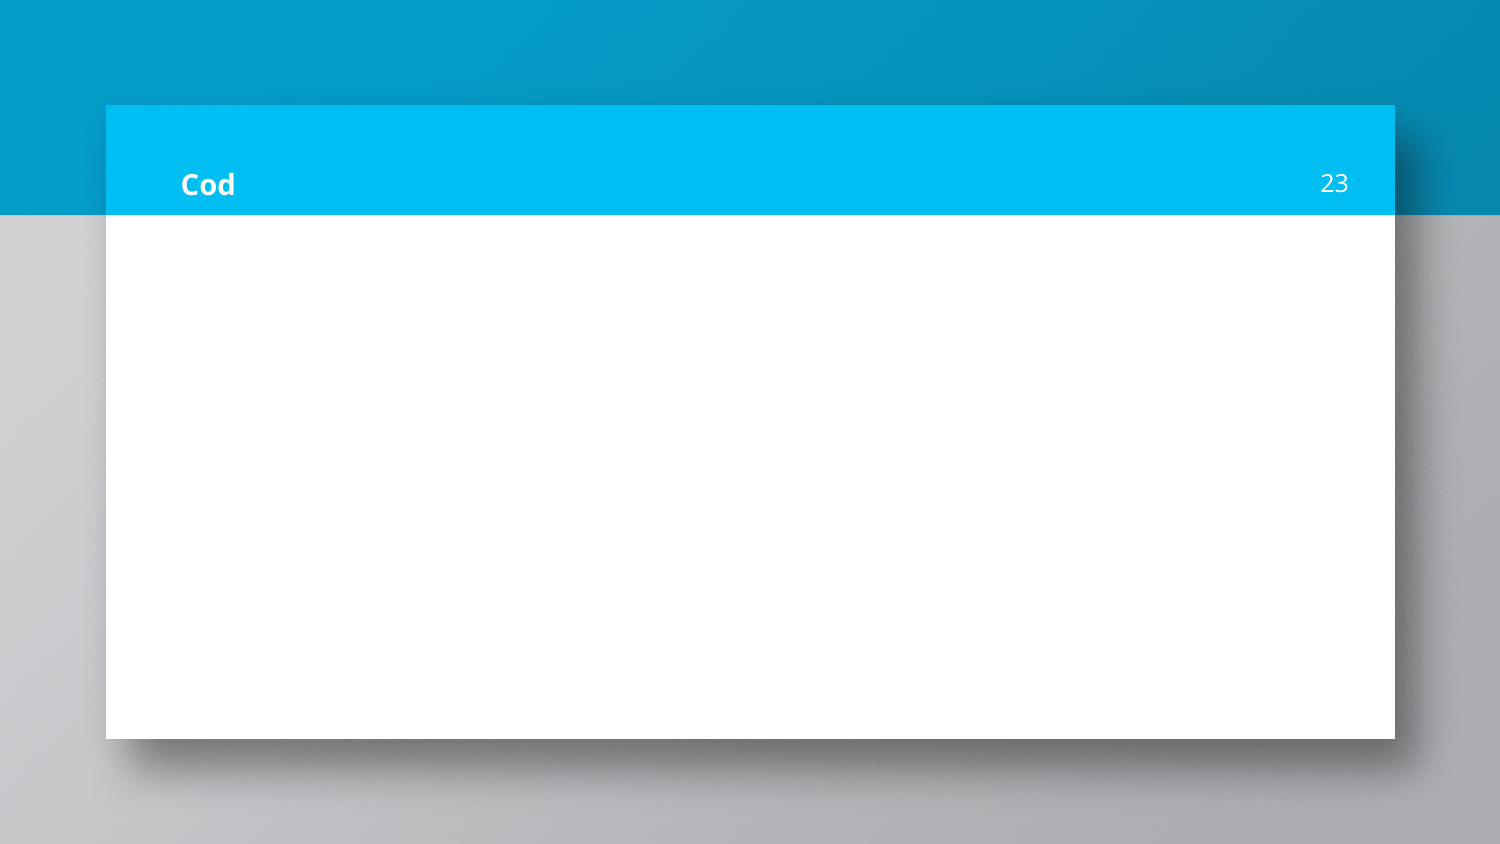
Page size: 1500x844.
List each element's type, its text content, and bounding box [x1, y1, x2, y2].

picture [0, 216, 1500, 844]
slide_number 23 [1273, 106, 1364, 217]
title Cod [165, 106, 1273, 217]
